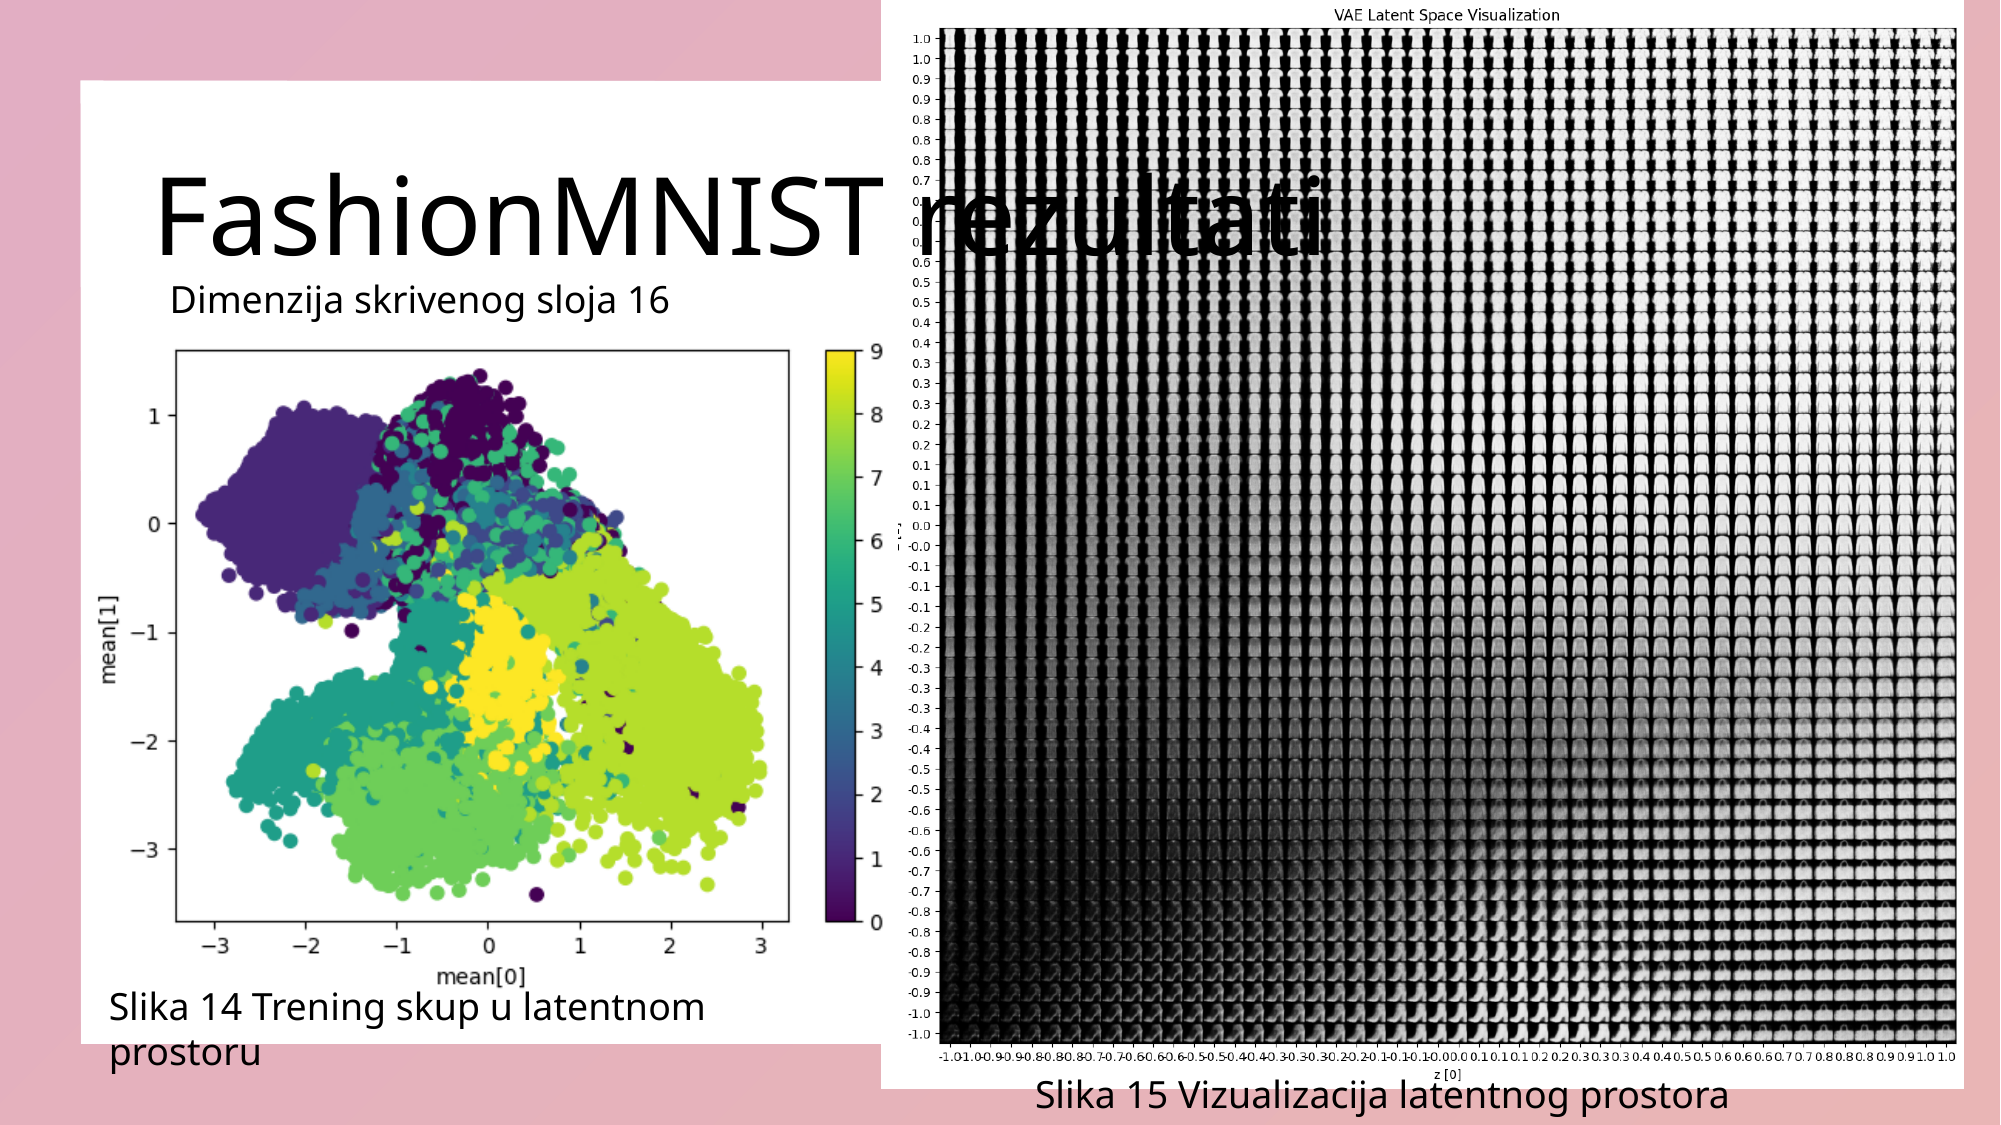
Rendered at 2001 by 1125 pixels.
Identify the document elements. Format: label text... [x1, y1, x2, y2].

text_box Dimenzija skrivenog sloja 16 [154, 268, 830, 327]
text_box Slika 14 Trening skup u latentnom prostoru [93, 1003, 880, 1081]
picture [83, 327, 898, 1003]
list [880, 0, 1964, 1089]
title FashionMNIST rezultati [137, 111, 880, 327]
text_box Slika 15 Vizualizacija latentnog prostora [1020, 1089, 1858, 1124]
